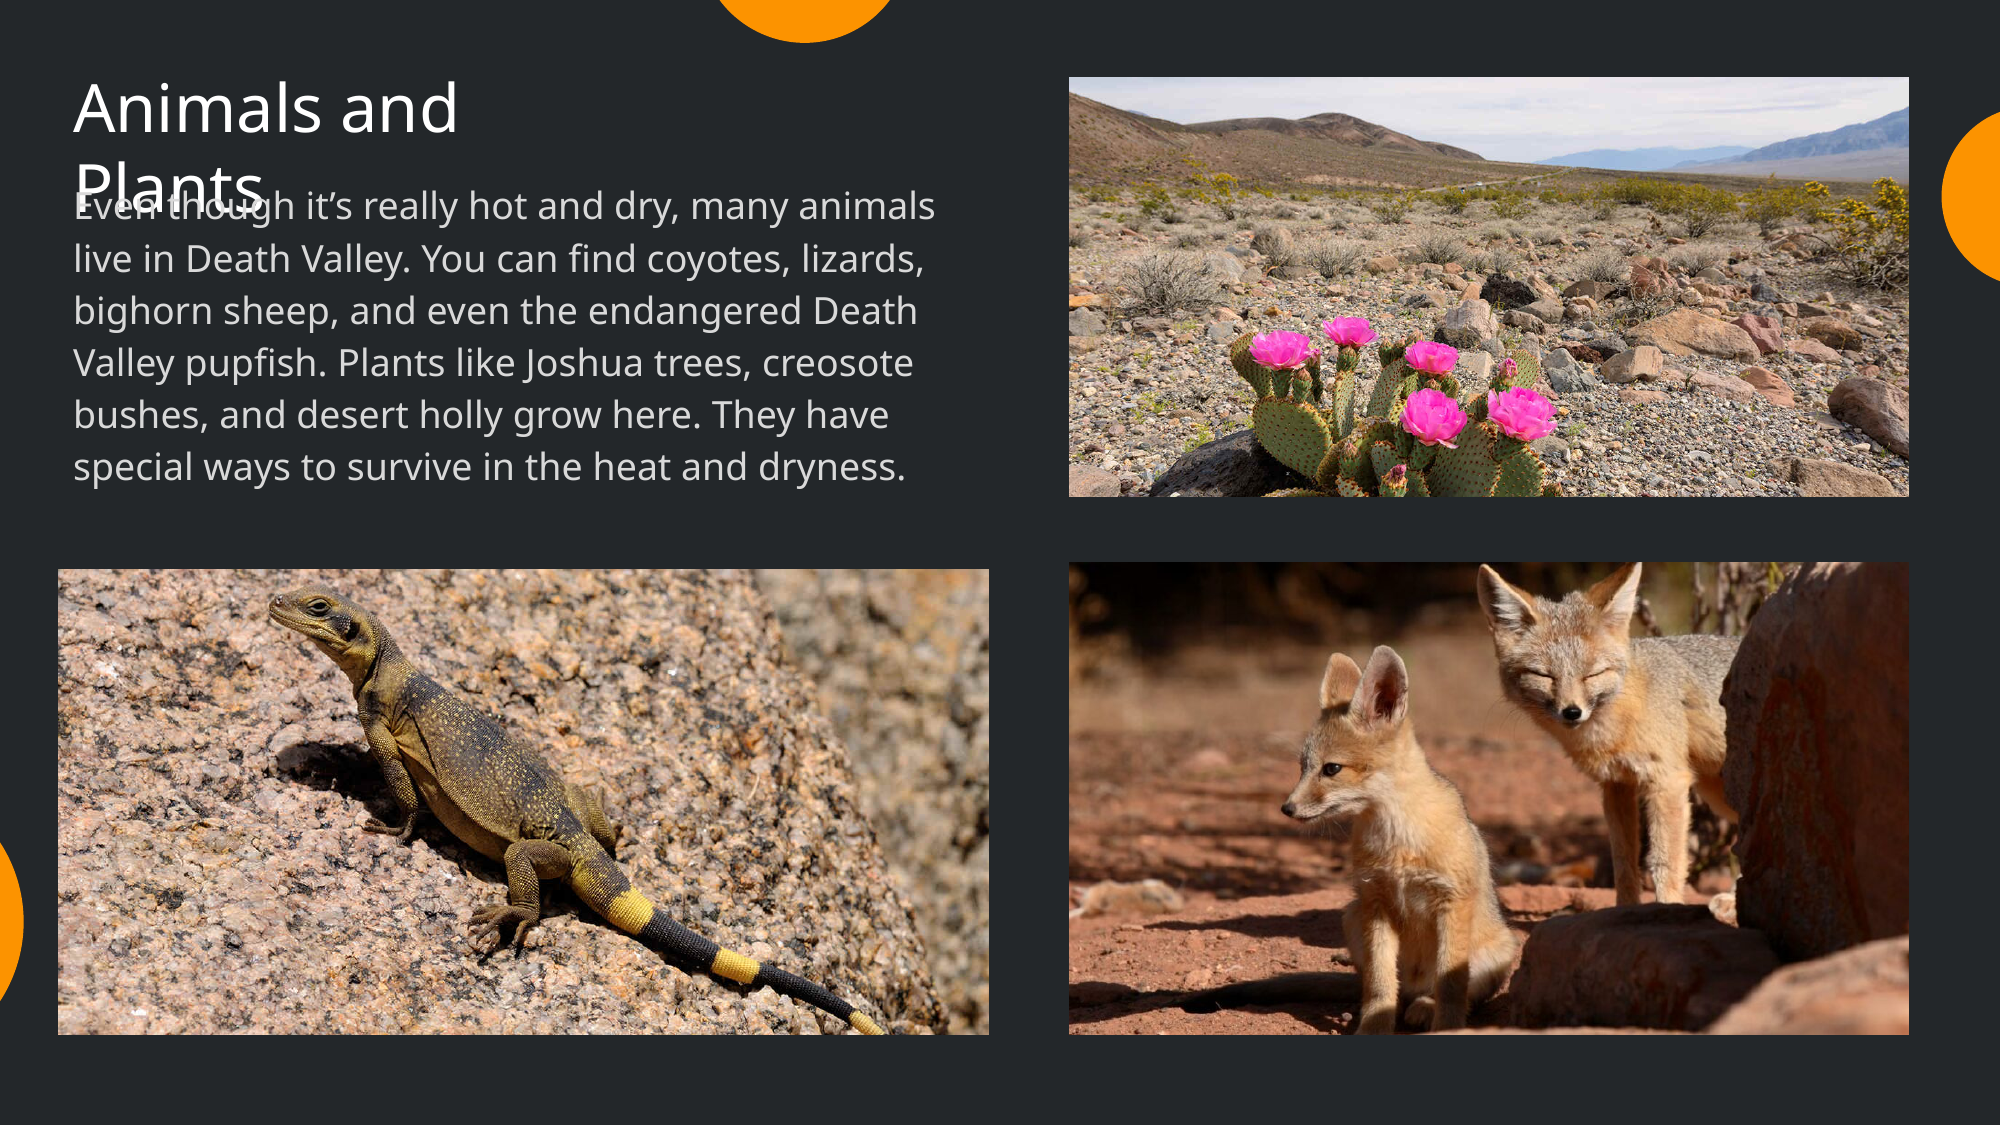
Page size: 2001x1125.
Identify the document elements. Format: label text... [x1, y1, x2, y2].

picture [58, 569, 989, 1035]
picture [1069, 562, 1909, 1035]
text_box [1940, 110, 2000, 283]
text_box Even though it’s really hot and dry, many animals live in Death Valley. You can find coyotes, lizards, bighorn sheep, and even the endangered Death Valley pupfish. Plants like Joshua trees, creosote bushes, and desert holly grow here. They have special ways to survive in the heat and dryness. [58, 168, 1000, 496]
picture [1069, 77, 1909, 497]
text_box [718, 0, 892, 44]
text_box [0, 840, 25, 1004]
text_box Animals and Plants [58, 58, 682, 168]
